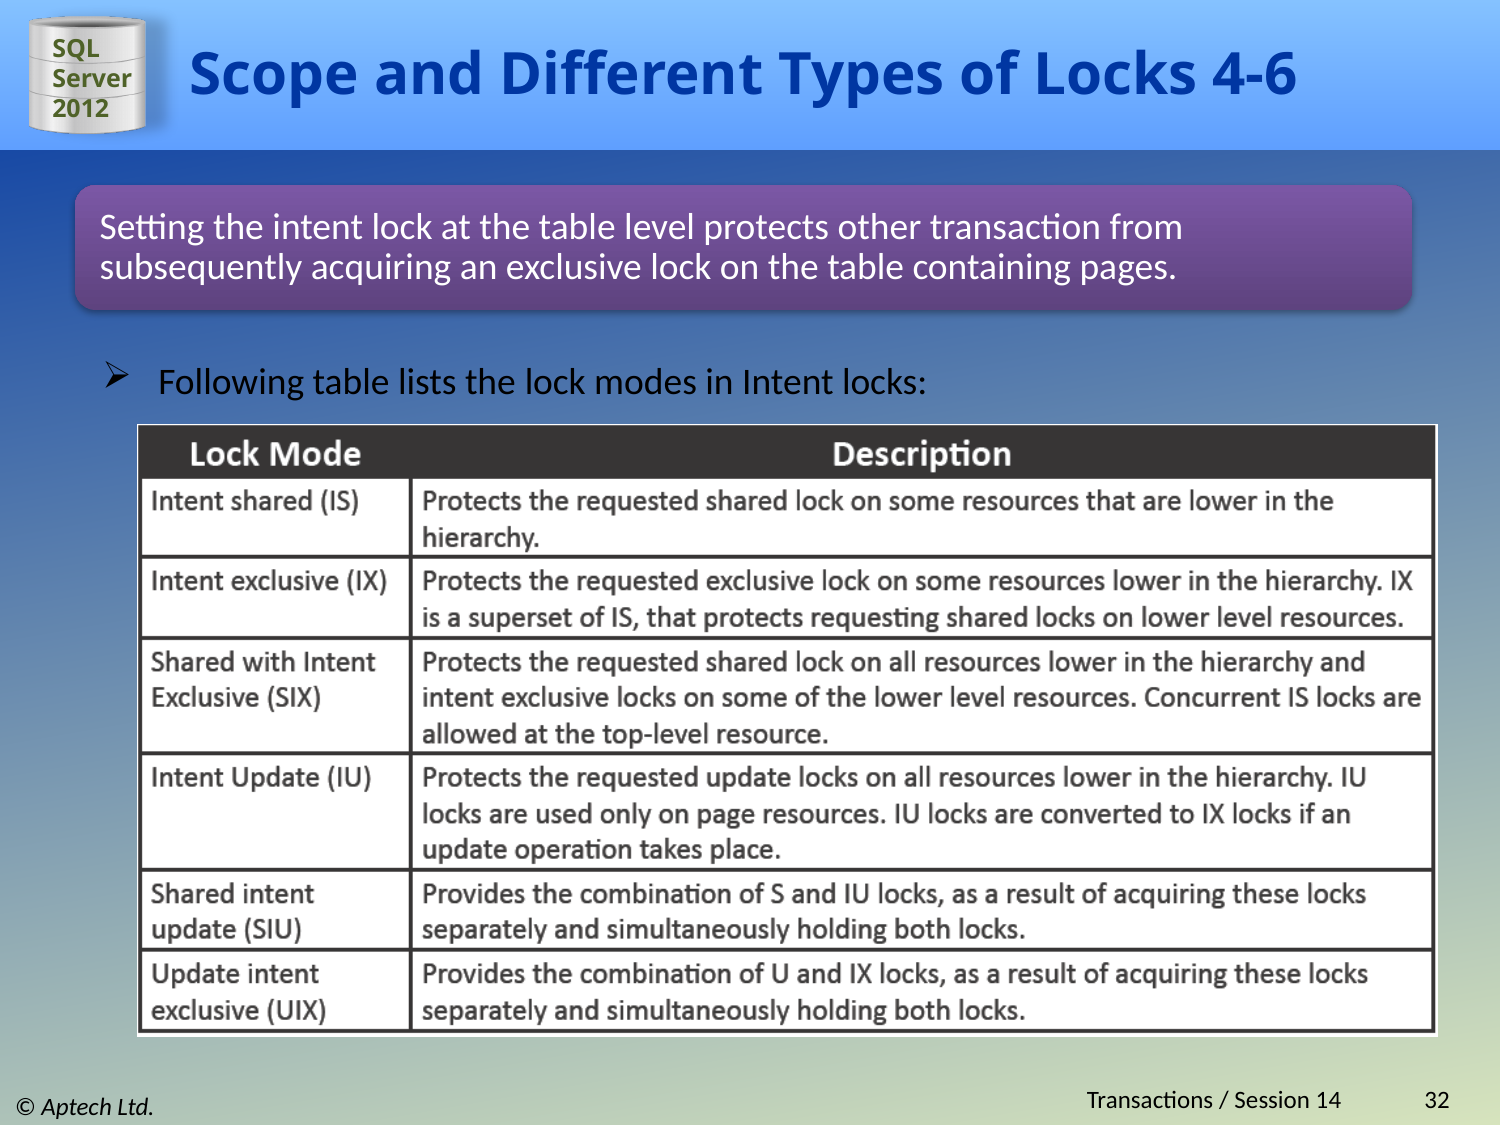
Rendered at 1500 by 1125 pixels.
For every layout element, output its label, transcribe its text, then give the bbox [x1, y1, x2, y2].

text_box Following table lists the lock modes in Intent locks: [87, 349, 1313, 410]
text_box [74, 184, 1413, 311]
picture [137, 424, 1438, 1037]
slide_number 32 [1363, 1084, 1465, 1113]
title Scope and Different Types of Locks 4-6 [174, 37, 1426, 106]
picture [24, 0, 150, 150]
footer Transactions / Session 14 [375, 1084, 1363, 1113]
